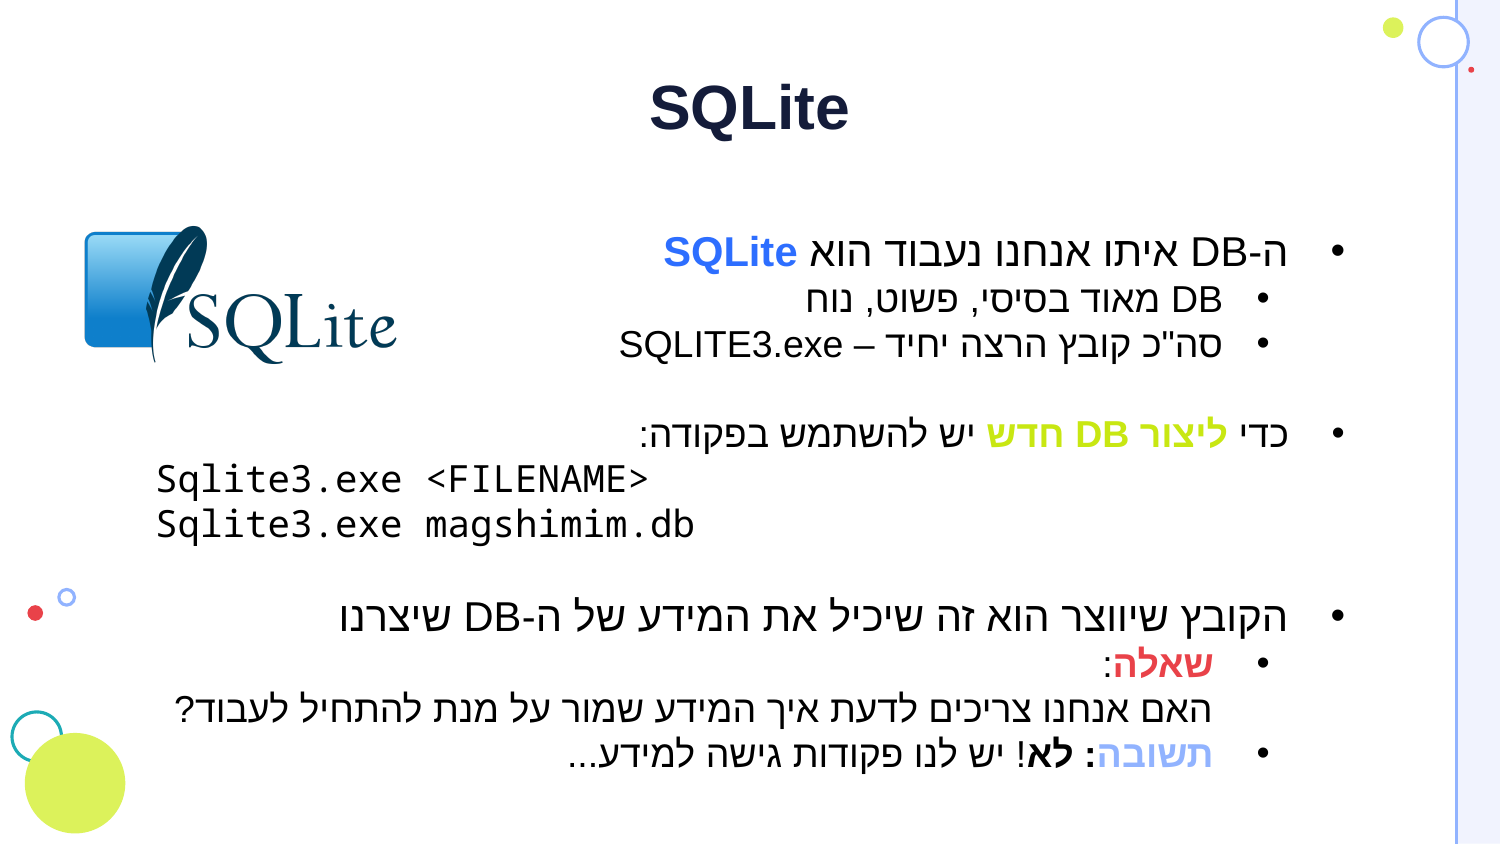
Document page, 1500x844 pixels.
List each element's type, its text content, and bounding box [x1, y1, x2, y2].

picture [76, 217, 405, 374]
title SQLite [88, 66, 1412, 176]
text_box ה-DB איתו אנחנו נעבוד הוא SQLite DB מאוד בסיסי, פשוט, נוח סה"כ קובץ הרצה יחיד – SQLITE3.exe כדי ליצור DB חדש יש להשתמש בפקודה: Sqlite3.exe <FILENAME> Sqlite3.exe magshimim.db הקובץ שיווצר הוא זה שיכיל את המידע של ה-DB שיצרנו שאלה: האם אנחנו צריכים לדעת איך המידע שמור על מנת להתחיל לעבוד? תשובה: לא! יש לנו פקודות גישה למידע... [140, 217, 1360, 833]
